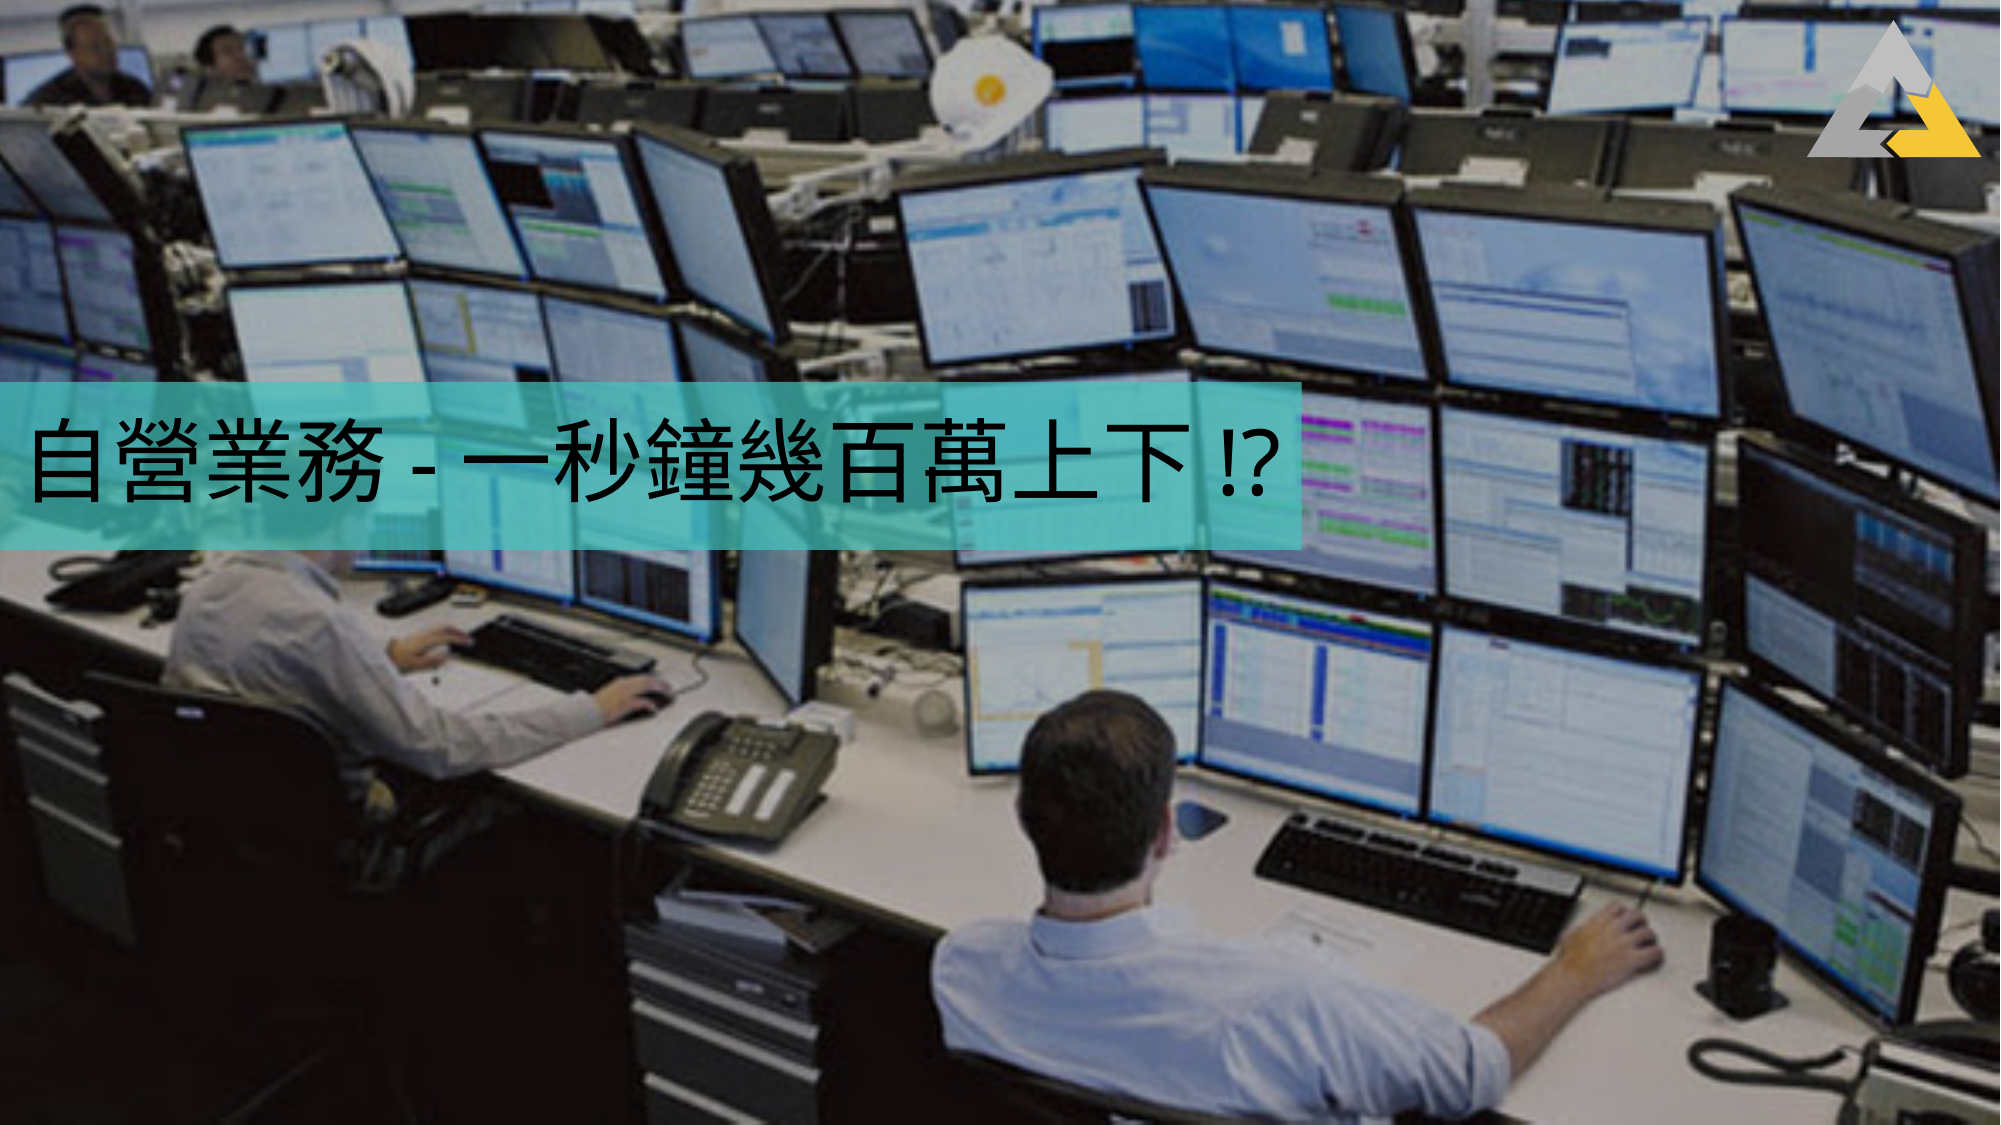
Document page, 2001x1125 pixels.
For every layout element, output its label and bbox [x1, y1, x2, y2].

text_box [1806, 20, 1982, 158]
picture [0, 0, 2000, 1125]
